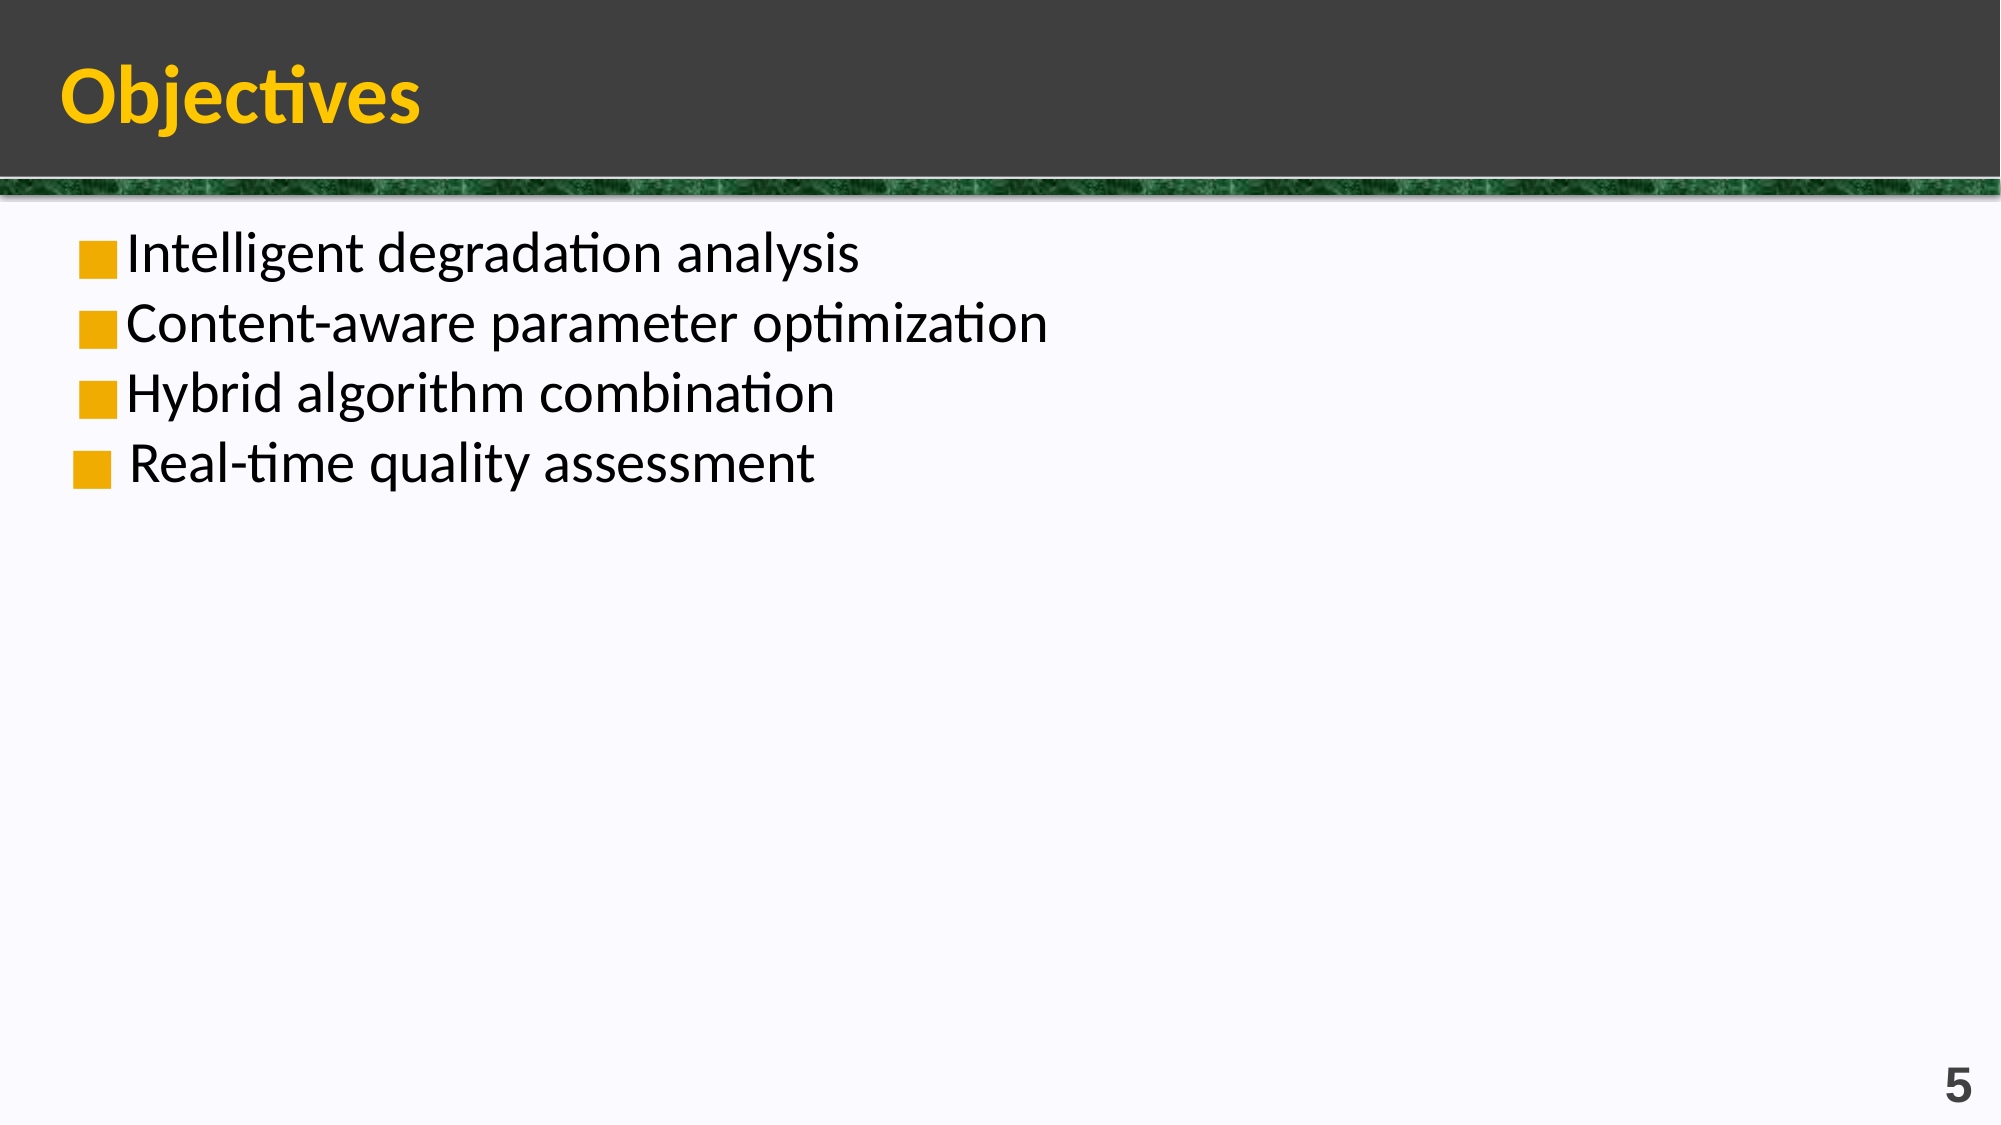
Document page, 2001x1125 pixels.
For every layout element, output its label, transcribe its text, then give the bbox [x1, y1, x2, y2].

picture [0, 179, 2000, 195]
title Objectives [45, 11, 1955, 170]
slide_number 5 [1826, 1067, 1988, 1113]
list Intelligent degradation analysis Content-aware parameter optimization Hybrid algorithm combination Real-time quality assessment [45, 199, 1955, 1075]
